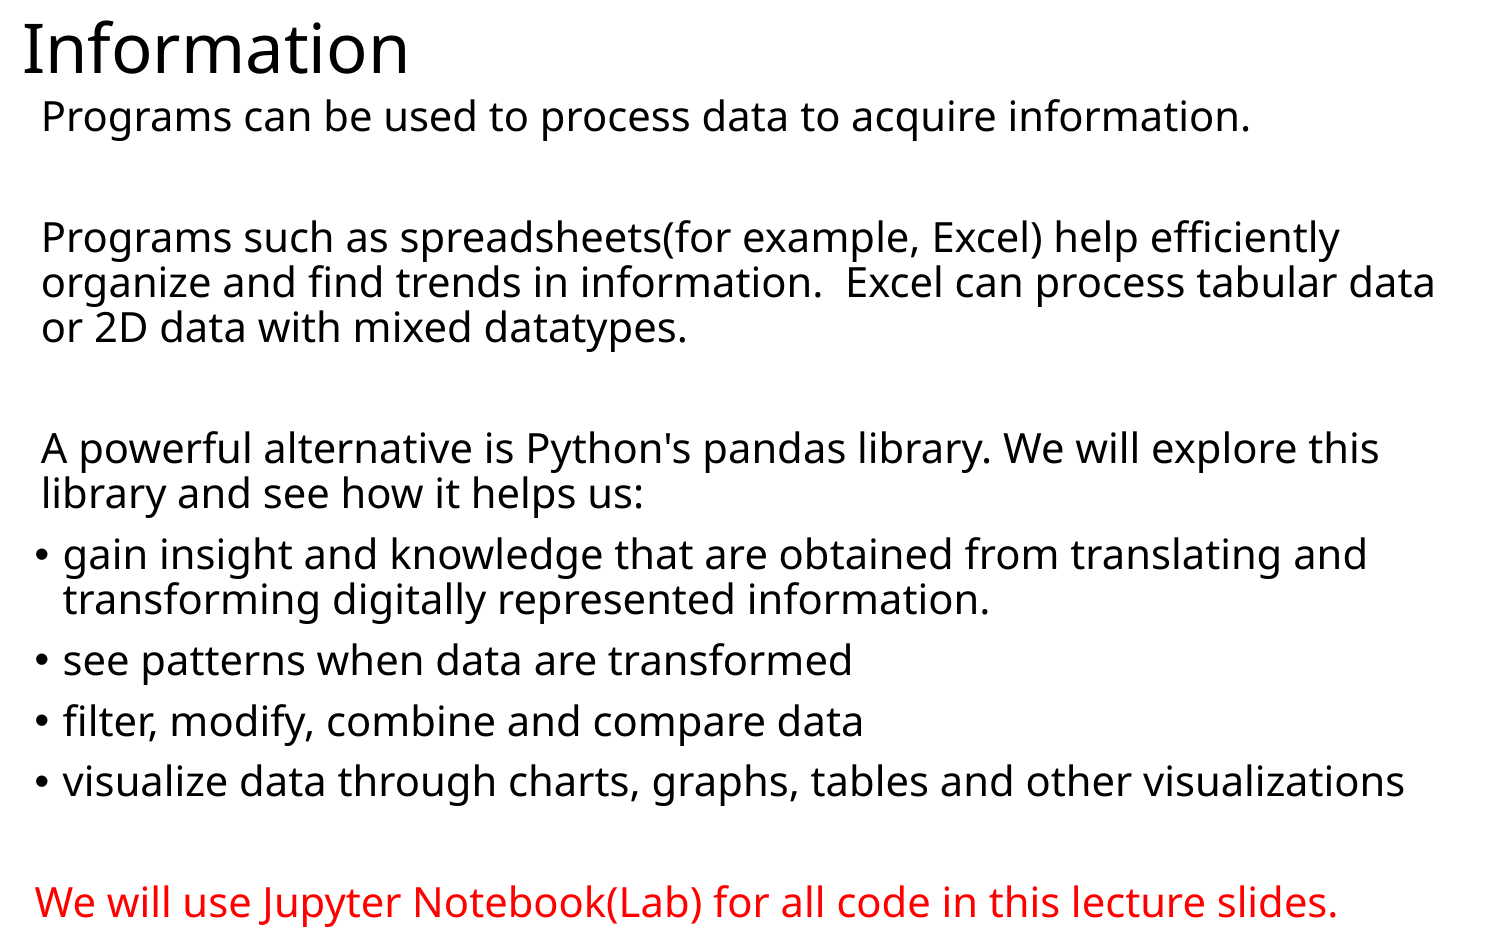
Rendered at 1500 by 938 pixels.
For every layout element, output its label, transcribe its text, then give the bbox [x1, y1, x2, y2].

list Programs can be used to process data to acquire information. Programs such as spreadsheets(for example, Excel) help efficiently organize and find trends in information. Excel can process tabular data or 2D data with mixed datatypes. A powerful alternative is Python's pandas library. We will explore this library and see how it helps us: gain insight and knowledge that are obtained from translating and transforming digitally represented information. see patterns when data are transformed filter, modify, combine and compare data visualize data through charts, graphs, tables and other visualizations We will use Jupyter Notebook(Lab) for all code in this lecture slides. [19, 87, 1481, 938]
title Information [7, 0, 1282, 104]
